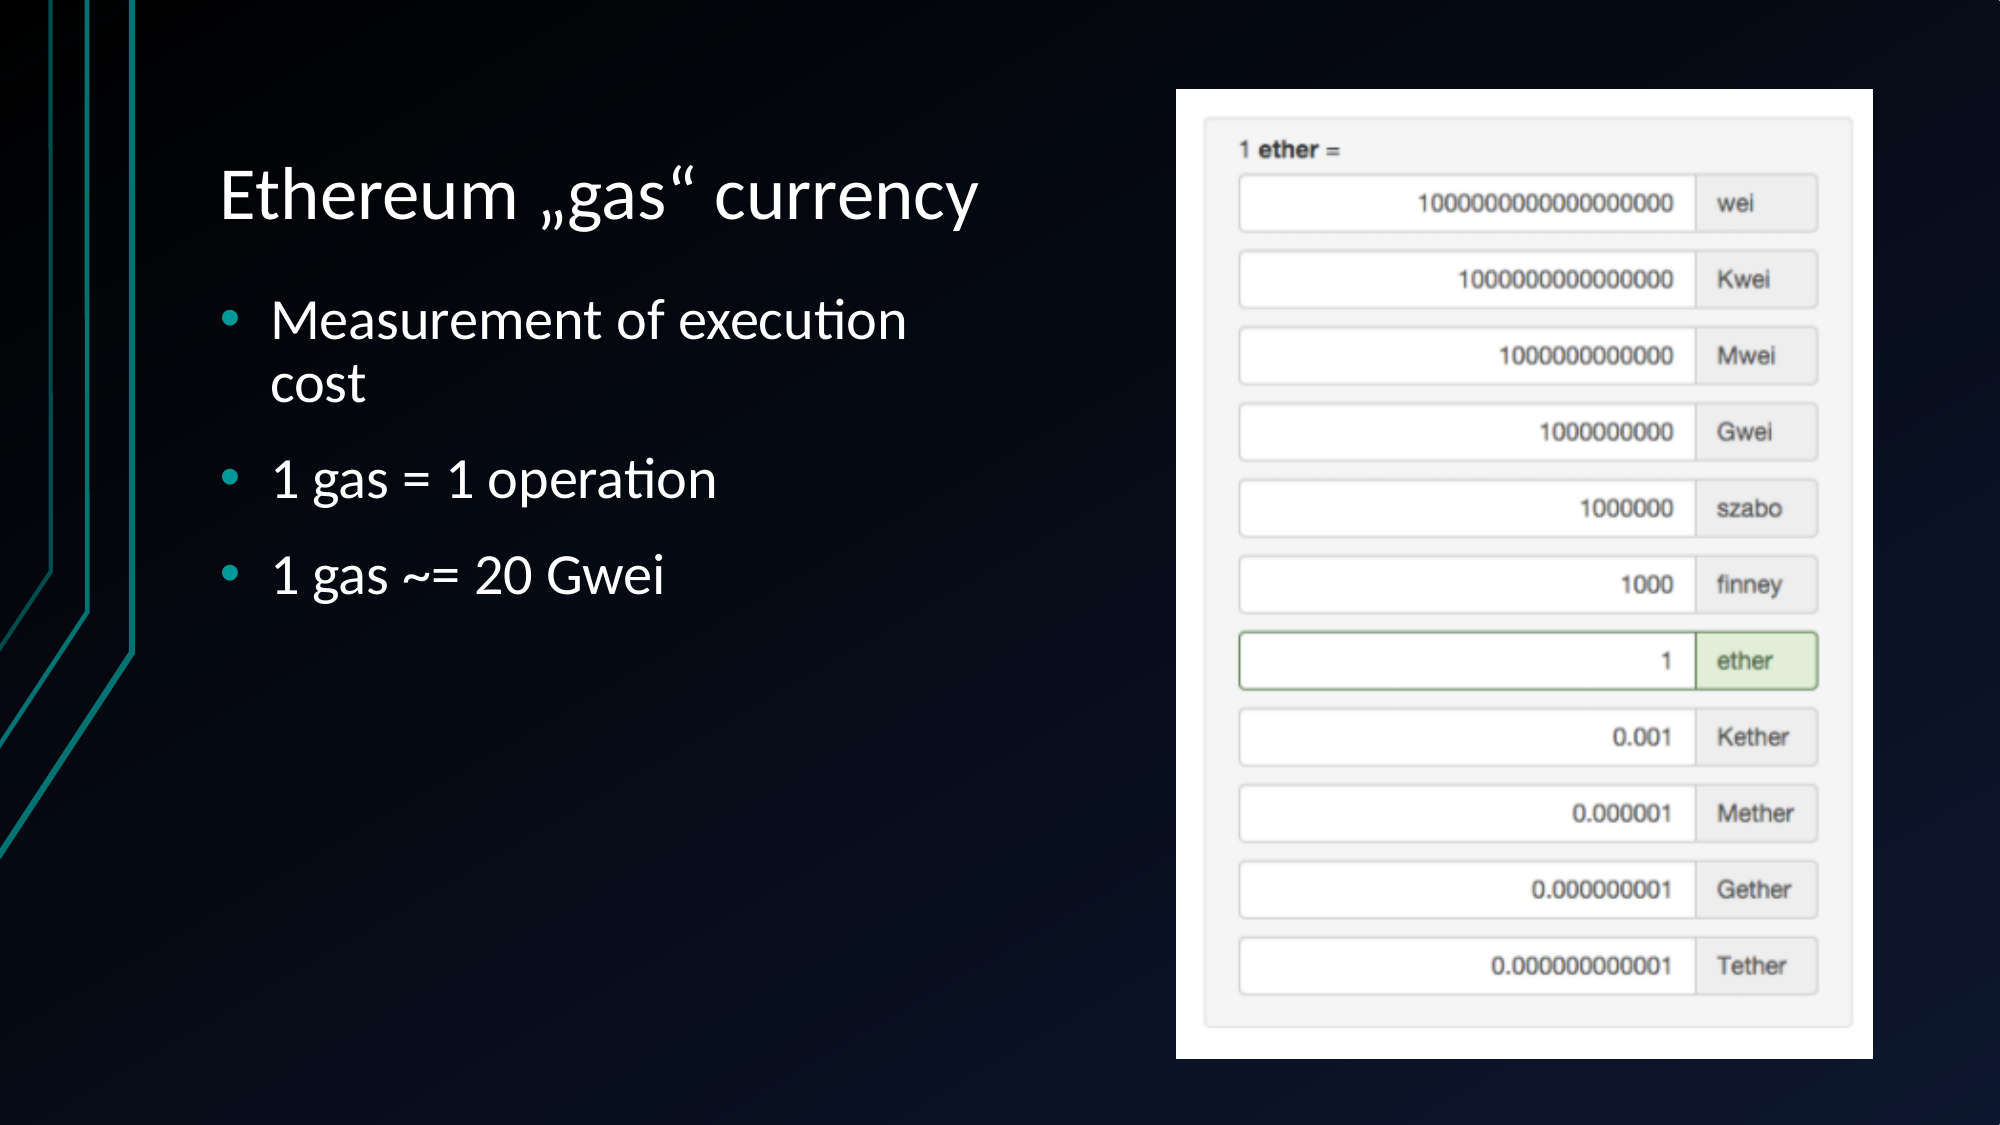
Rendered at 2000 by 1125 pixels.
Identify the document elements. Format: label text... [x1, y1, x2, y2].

list Measurement of execution cost 1 gas = 1 operation 1 gas ~= 20 Gwei [199, 279, 1000, 1012]
picture [1176, 89, 1873, 1059]
title Ethereum „gas“ currency [199, 45, 1900, 246]
